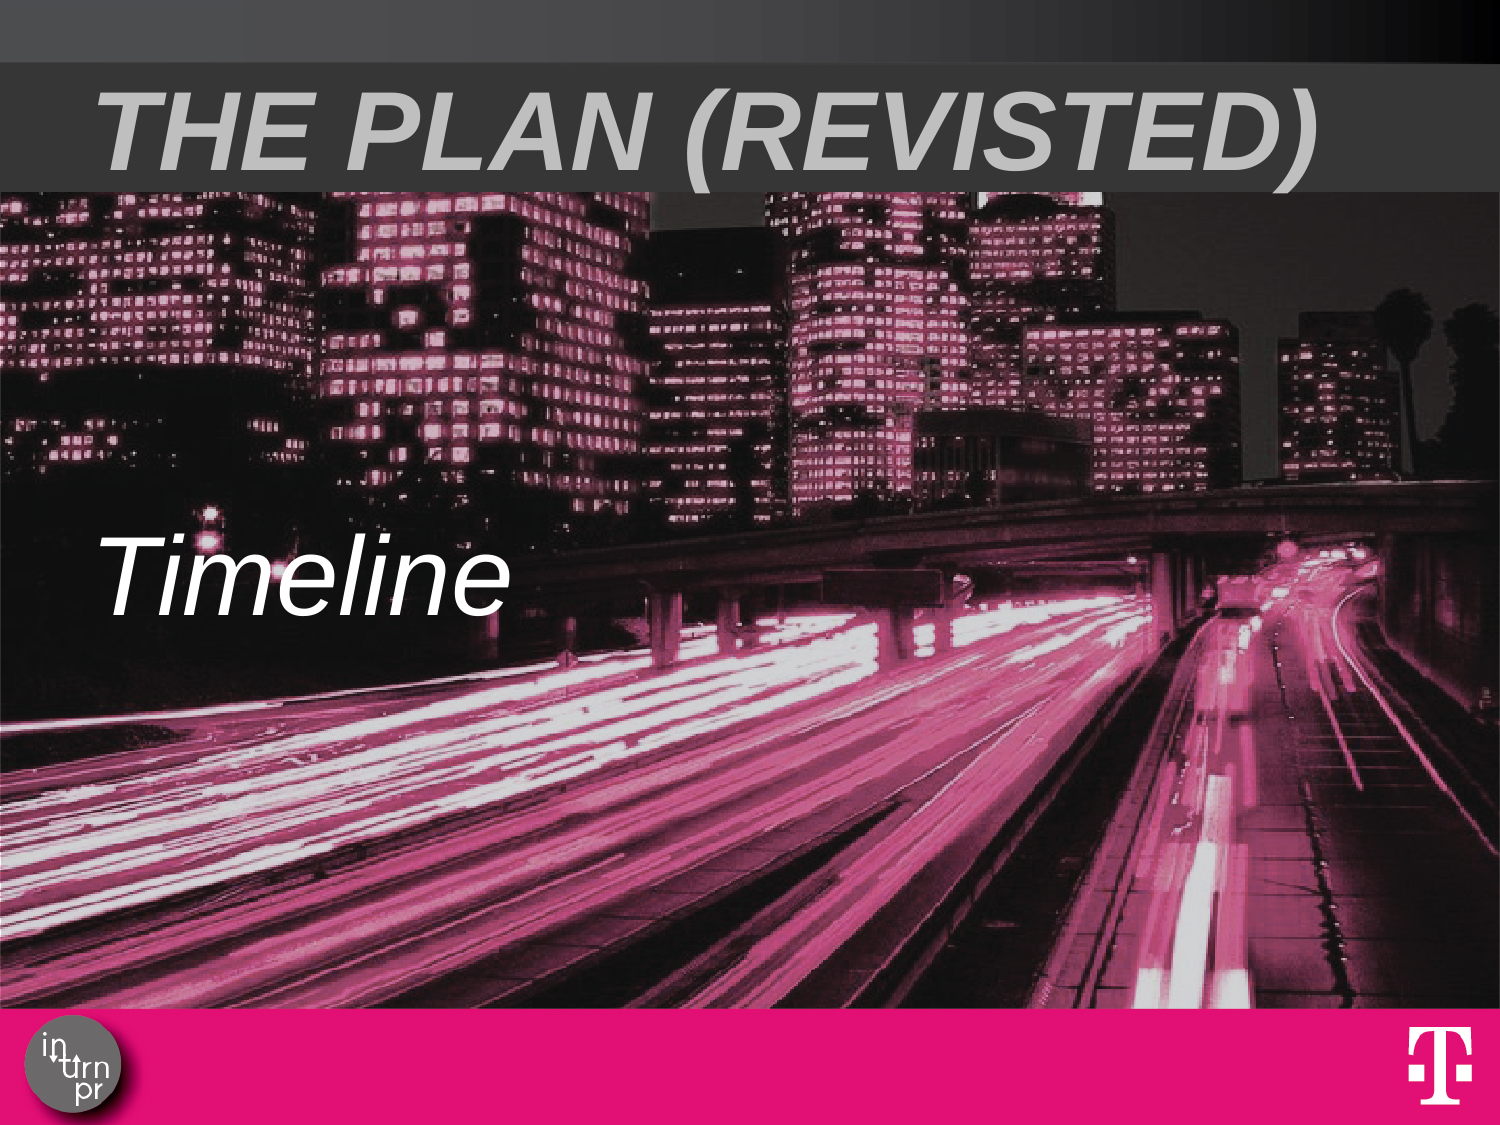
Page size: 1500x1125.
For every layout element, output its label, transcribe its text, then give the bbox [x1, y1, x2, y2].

list Timeline [75, 495, 1425, 1022]
picture [0, 0, 1500, 1125]
title THE PLAN (REVISTED) [75, 31, 1425, 219]
